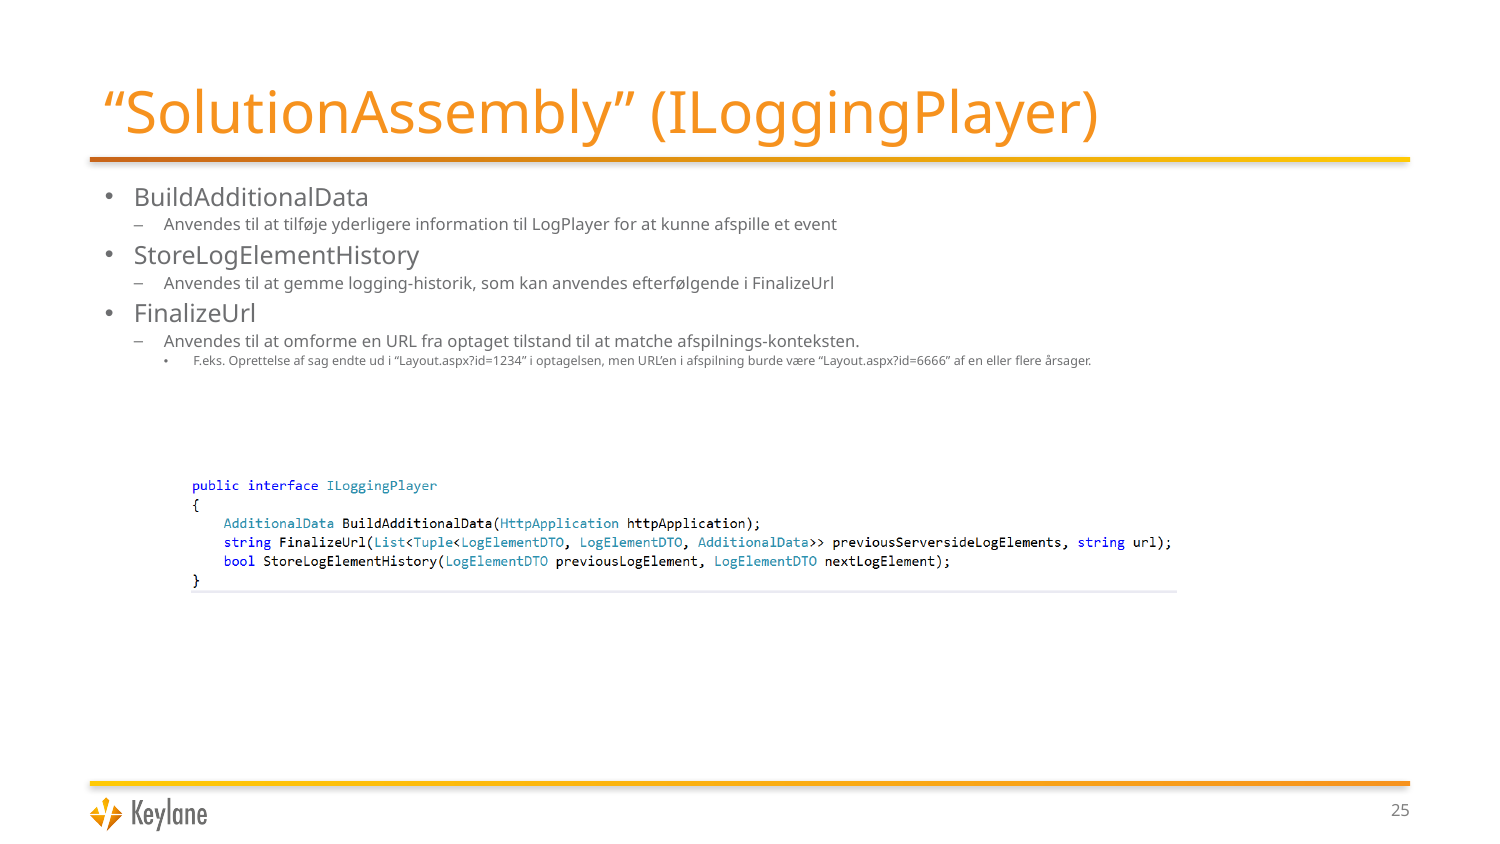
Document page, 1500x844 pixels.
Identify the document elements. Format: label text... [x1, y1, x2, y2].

list BuildAdditionalData Anvendes til at tilføje yderligere information til LogPlayer for at kunne afspille et event StoreLogElementHistory Anvendes til at gemme logging-historik, som kan anvendes efterfølgende i FinalizeUrl FinalizeUrl Anvendes til at omforme en URL fra optaget tilstand til at matche afspilnings-konteksten. F.eks. Oprettelse af sag endte ud i “Layout.aspx?id=1234” i optagelsen, men URL’en i afspilning burde være “Layout.aspx?id=6666” af en eller flere årsager. [89, 173, 1411, 771]
title “SolutionAssembly” (ILoggingPlayer) [89, 33, 1411, 153]
picture [191, 478, 1177, 595]
picture [71, 788, 356, 844]
